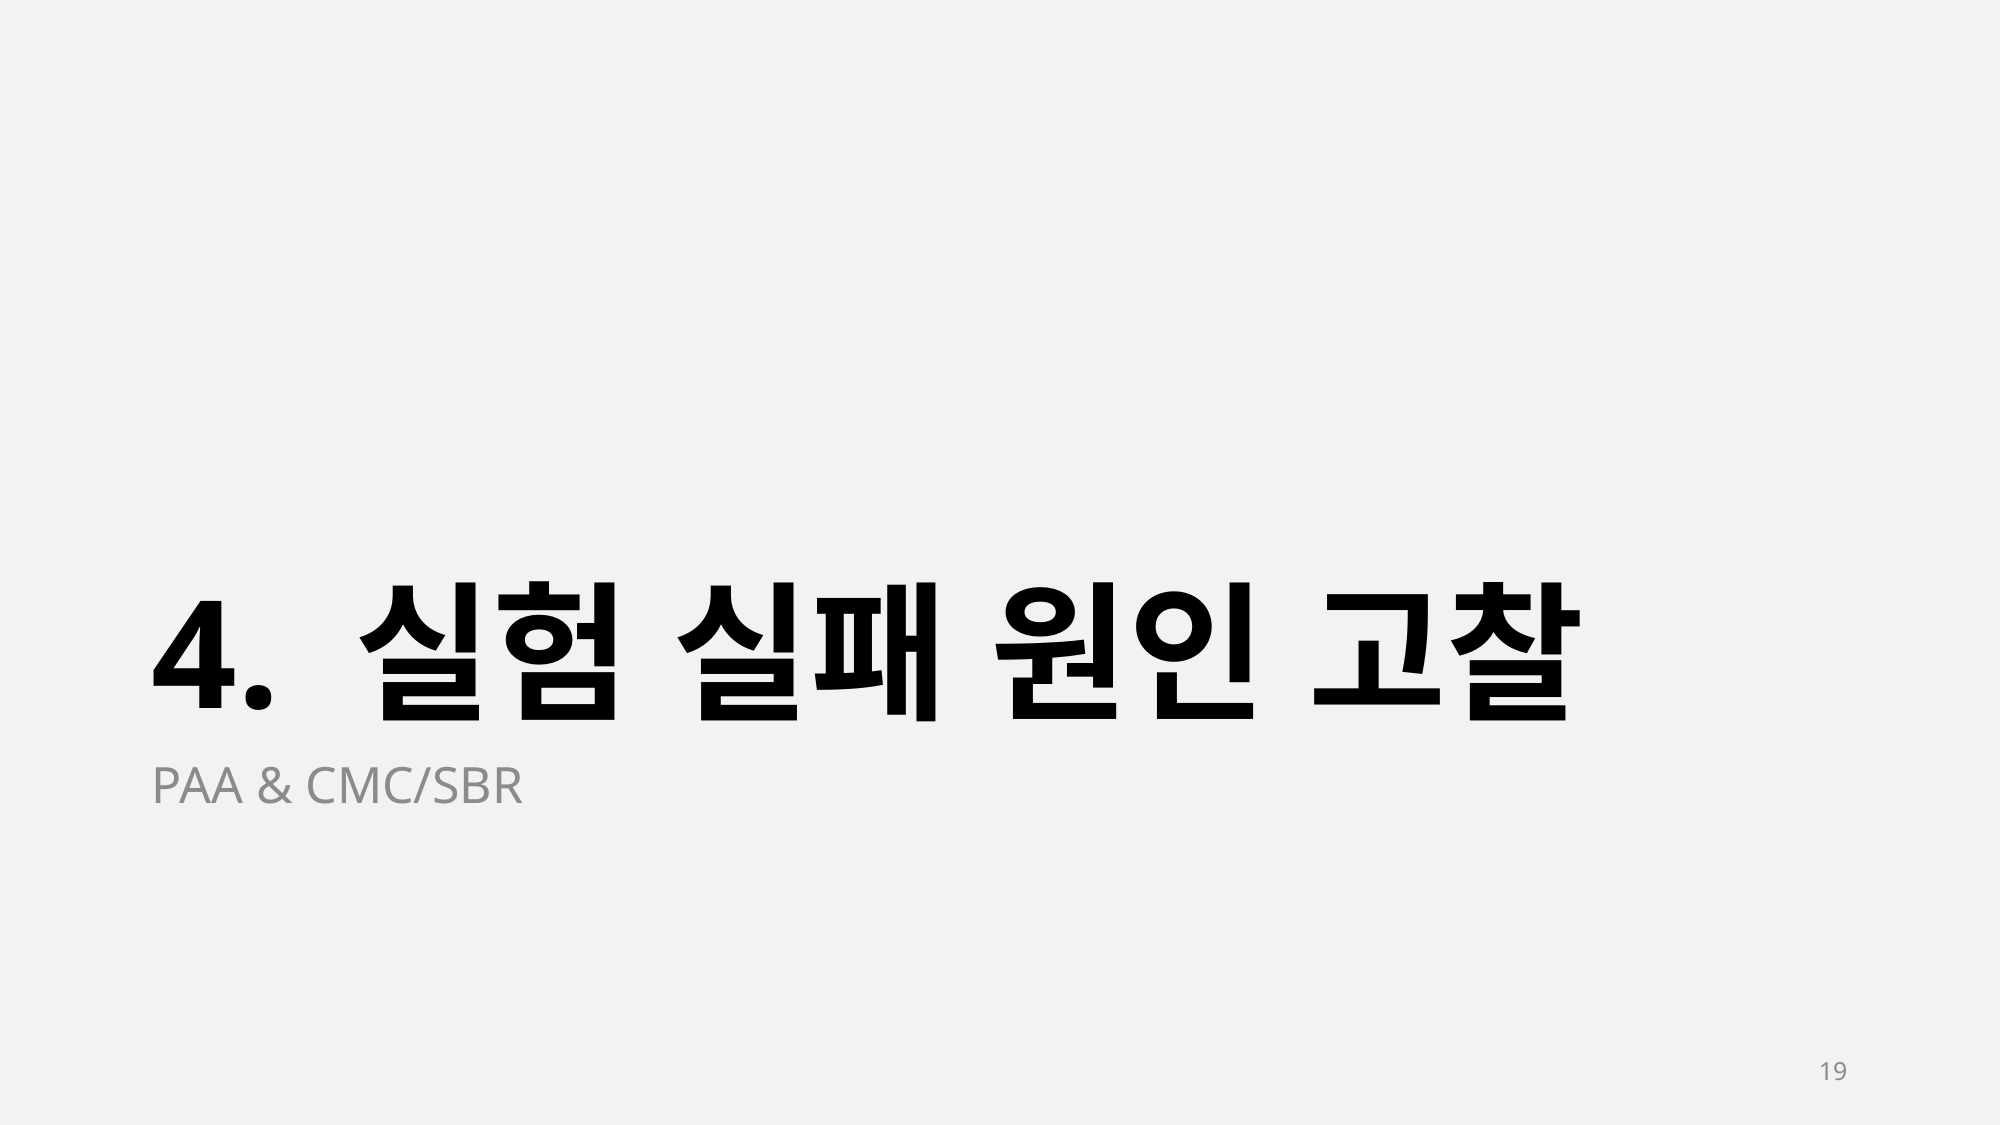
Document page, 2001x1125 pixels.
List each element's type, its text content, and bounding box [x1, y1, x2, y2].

list PAA & CMC/SBR [136, 752, 1862, 999]
slide_number 19 [1412, 1042, 1863, 1103]
title 4. 실험 실패 원인 고찰 [136, 280, 1862, 749]
